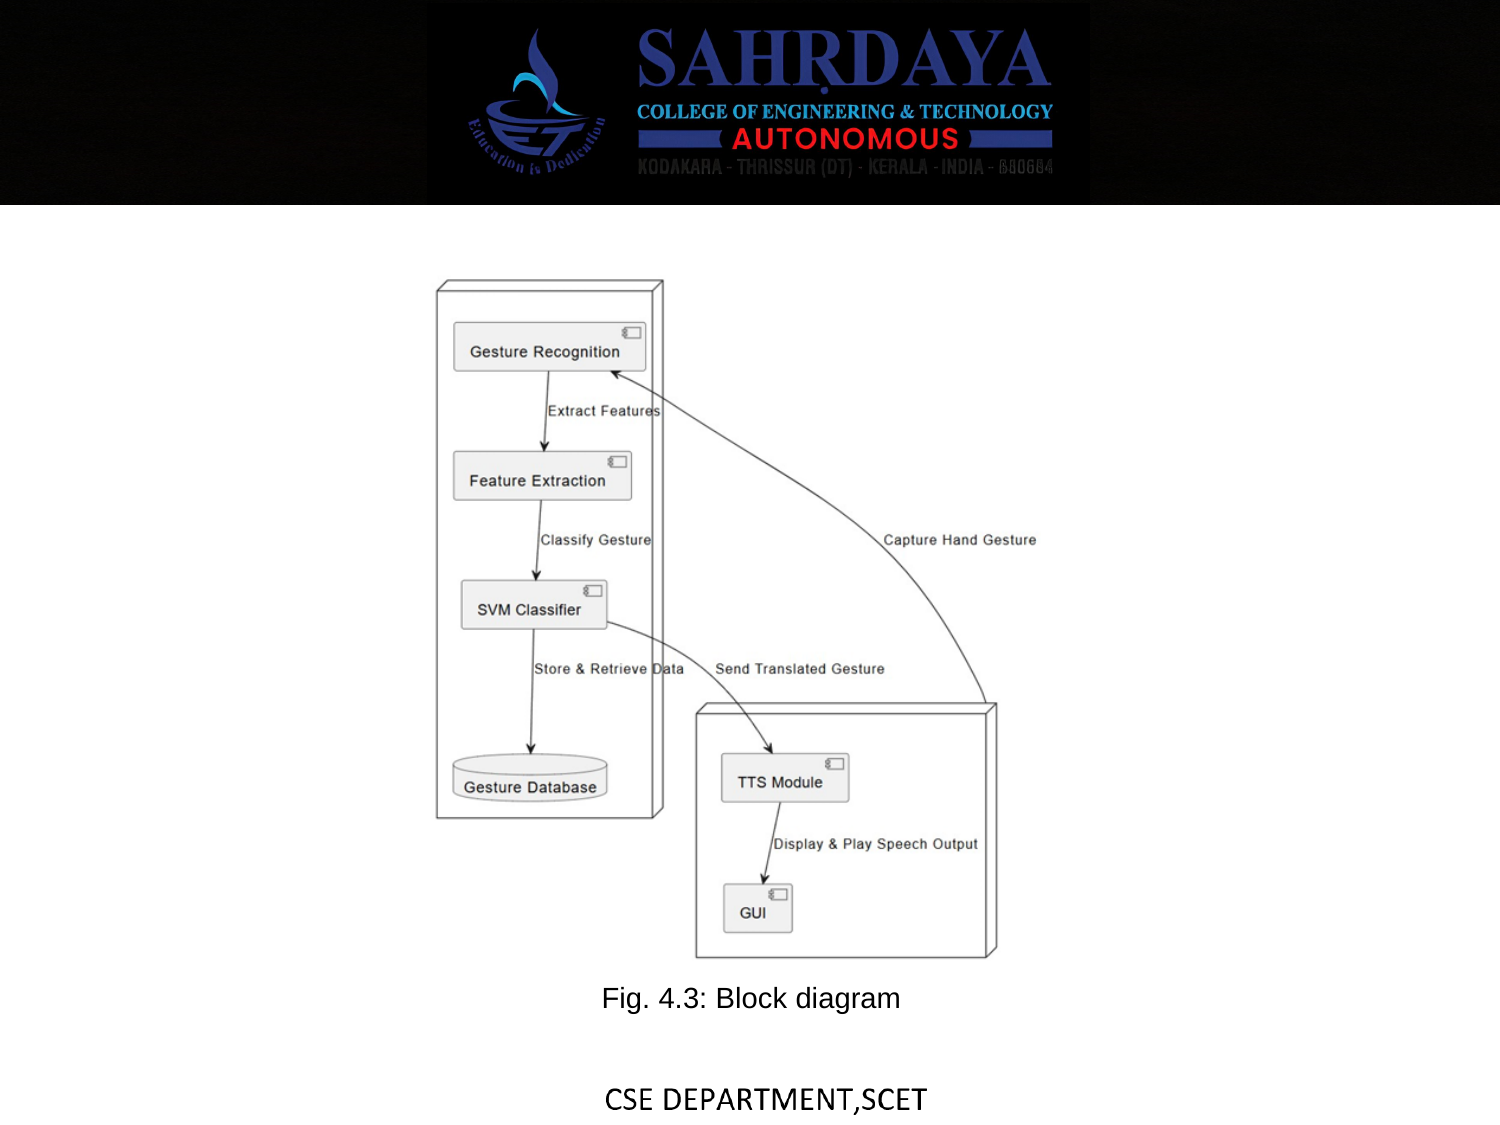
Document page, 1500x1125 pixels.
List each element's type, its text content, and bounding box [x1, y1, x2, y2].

text_box Fig. 4.3: Block diagram [586, 972, 1337, 1023]
picture [419, 264, 1081, 964]
picture [586, 1079, 952, 1122]
picture [0, 0, 1500, 206]
